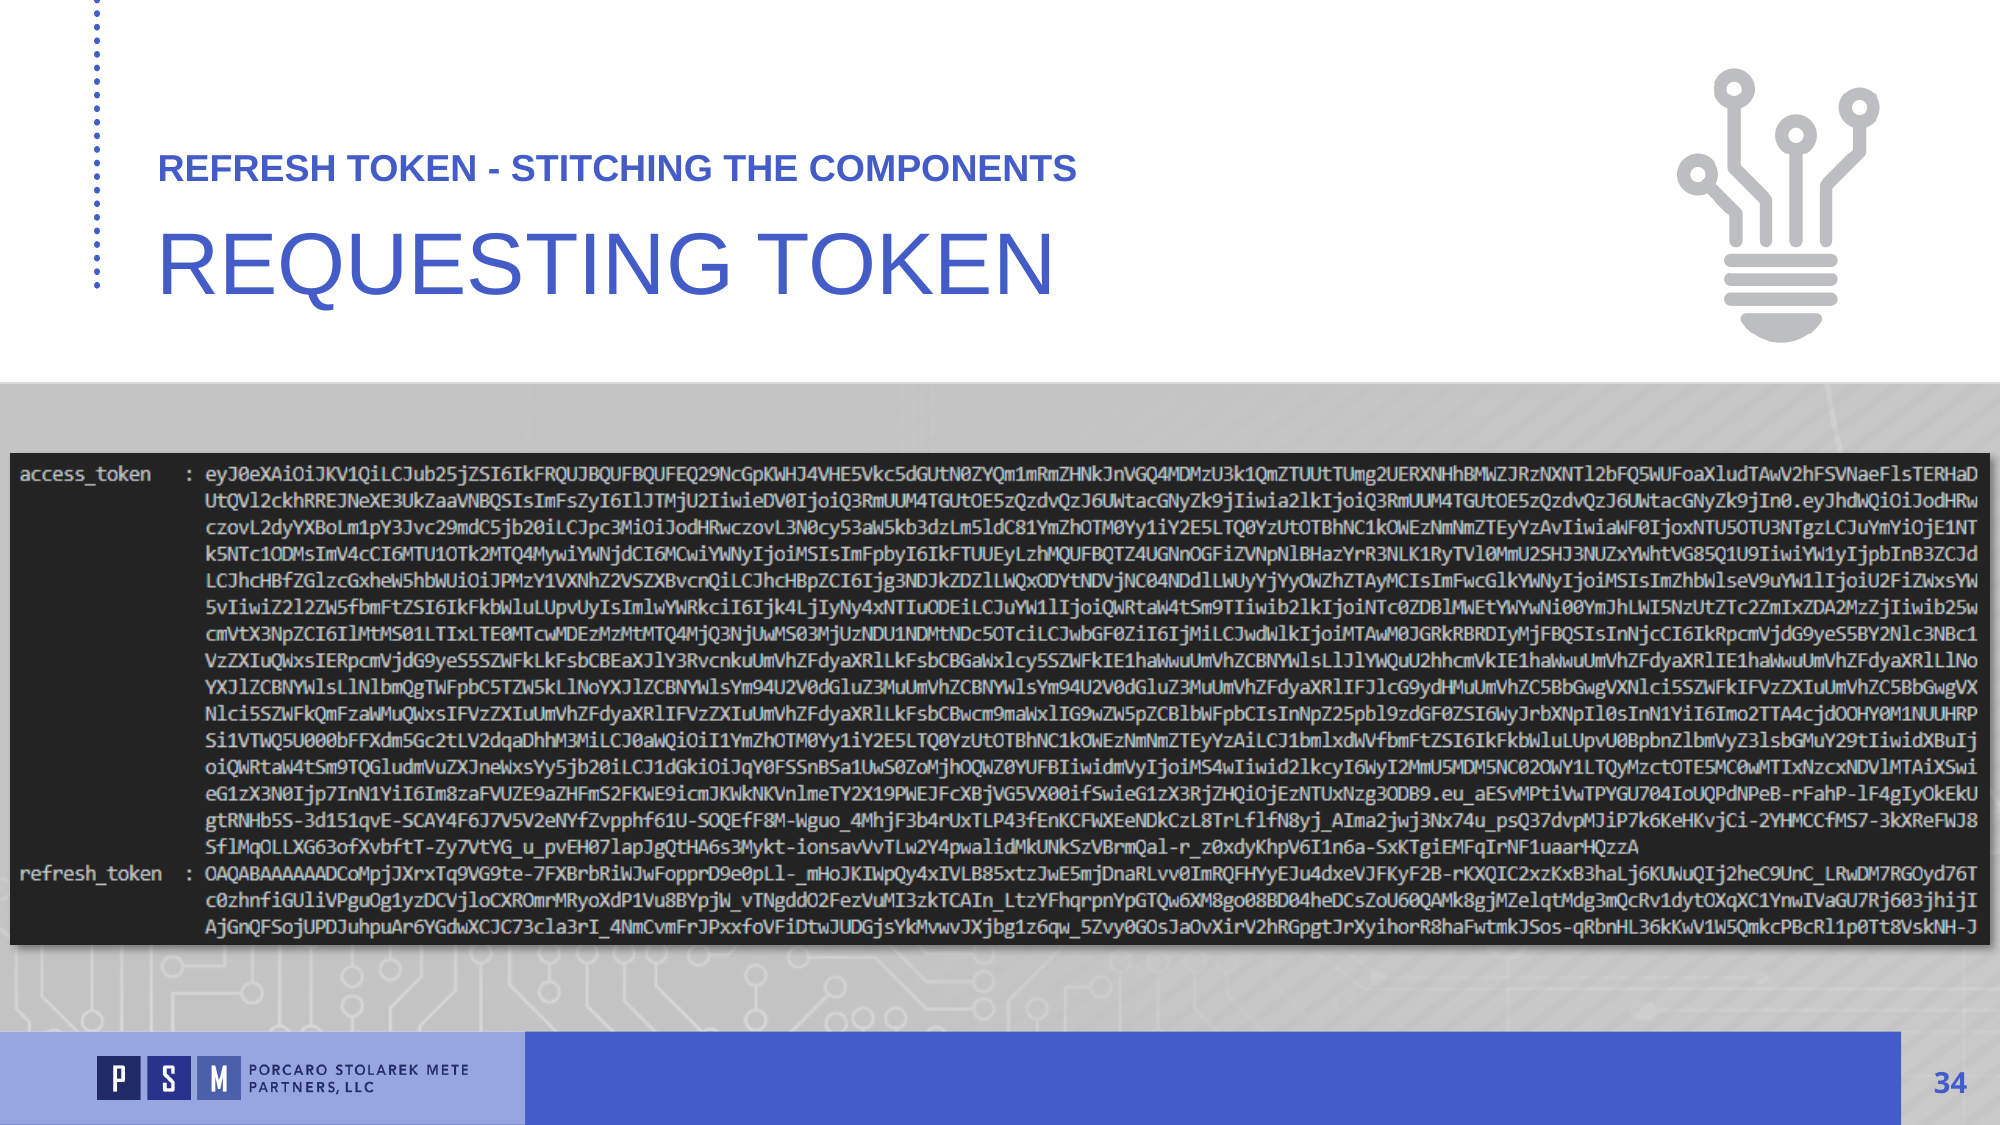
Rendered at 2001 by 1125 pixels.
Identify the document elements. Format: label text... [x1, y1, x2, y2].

text_box REQUESTING TOKEN [141, 199, 1072, 320]
picture [0, 33, 2000, 1125]
text_box REFRESH TOKEN - STITCHING THE COMPONENTS [143, 136, 1094, 197]
